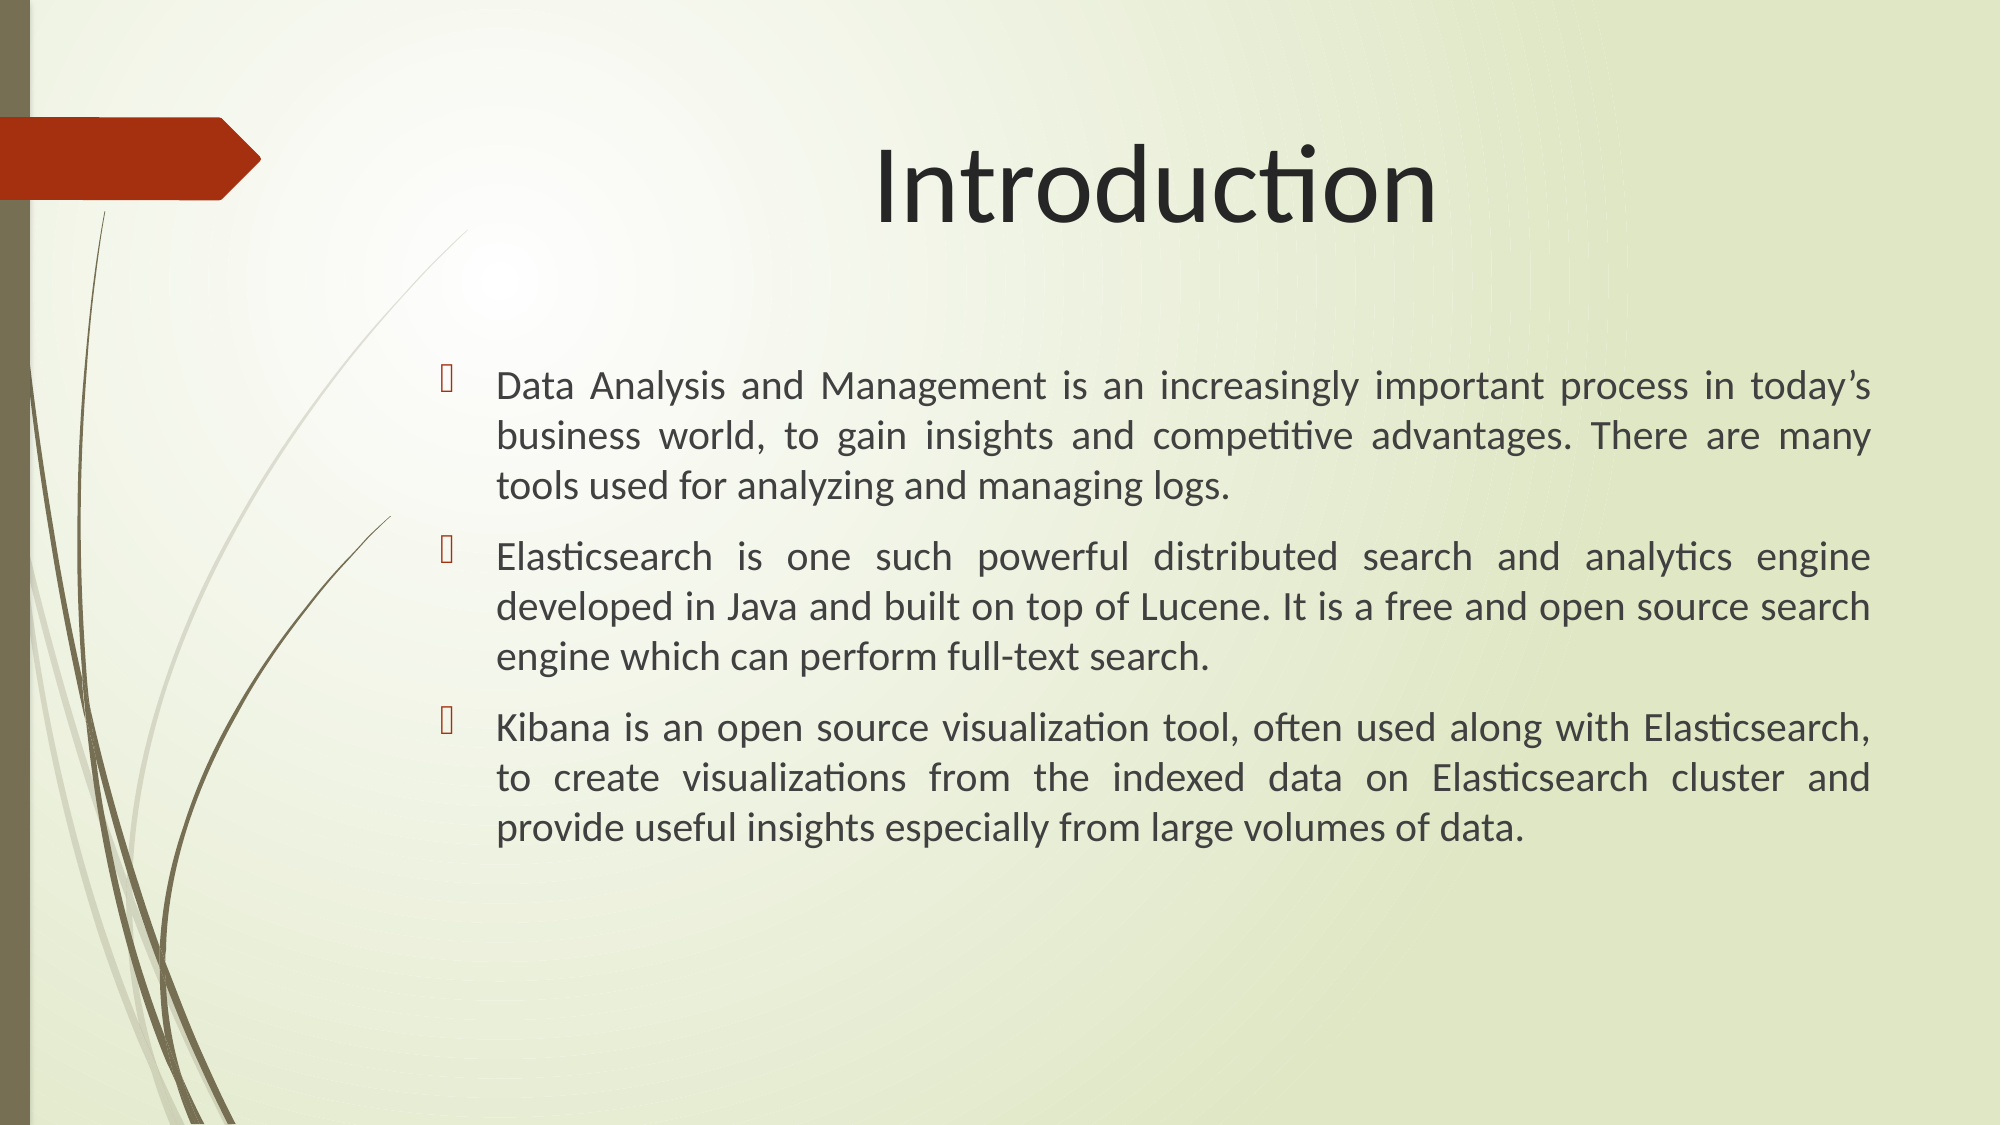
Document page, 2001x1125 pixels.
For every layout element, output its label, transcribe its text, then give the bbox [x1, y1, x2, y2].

title Introduction [425, 102, 1888, 313]
list Data Analysis and Management is an increasingly important process in today’s business world, to gain insights and competitive advantages. There are many tools used for analyzing and managing logs. Elasticsearch is one such powerful distributed search and analytics engine developed in Java and built on top of Lucene. It is a free and open source search engine which can perform full-text search. Kibana is an open source visualization tool, often used along with Elasticsearch, to create visualizations from the indexed data on Elasticsearch cluster and provide useful insights especially from large volumes of data. [424, 350, 1888, 970]
